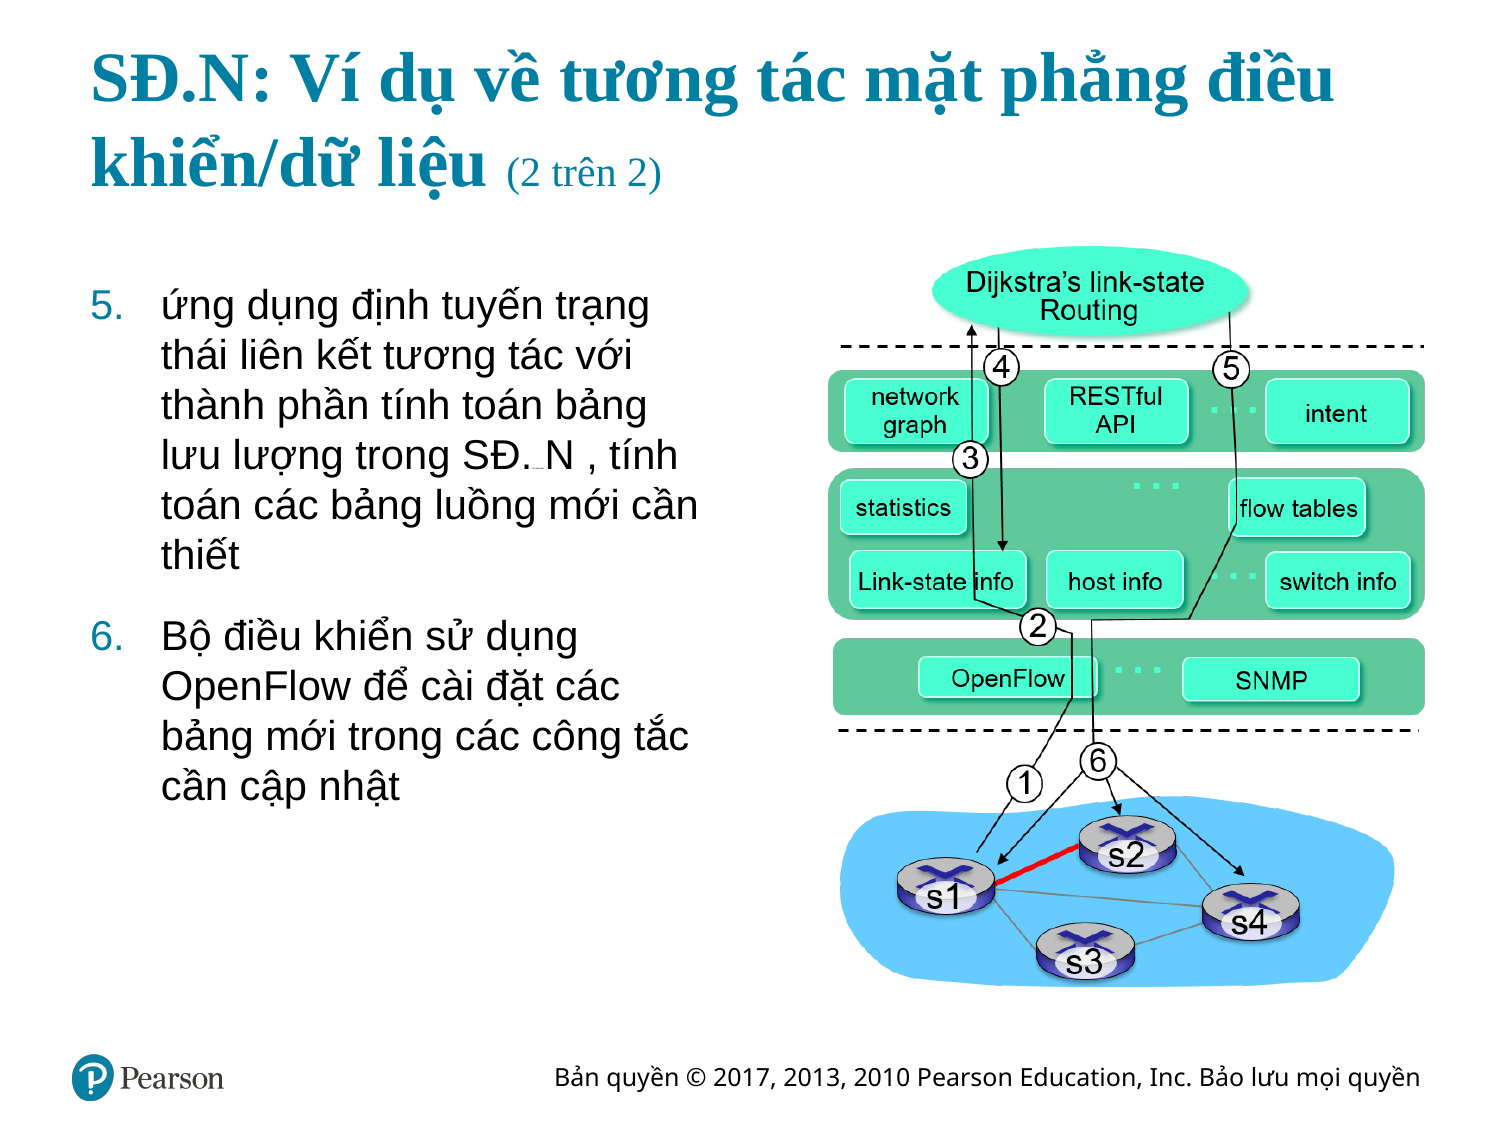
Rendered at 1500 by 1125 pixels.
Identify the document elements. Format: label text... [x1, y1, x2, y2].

picture [828, 242, 1426, 1004]
picture [72, 1054, 88, 1070]
picture [98, 1054, 224, 1101]
list ứng dụng định tuyến trạng thái liên kết tương tác với thành phần tính toán bảng lưu lượng trong S Đ. Bộ điều khiển N , tính toán các bảng luồng mới cần thiết Bộ điều khiển sử dụng OpenFlow để cài đặt các bảng mới trong các công tắc cần cập nhật [75, 262, 723, 1005]
picture [80, 1063, 106, 1088]
picture [72, 1087, 83, 1101]
title S Đ. N: Ví dụ về tương tác mặt phẳng điều khiển/dữ liệu (2 trên 2) [75, 0, 1425, 216]
